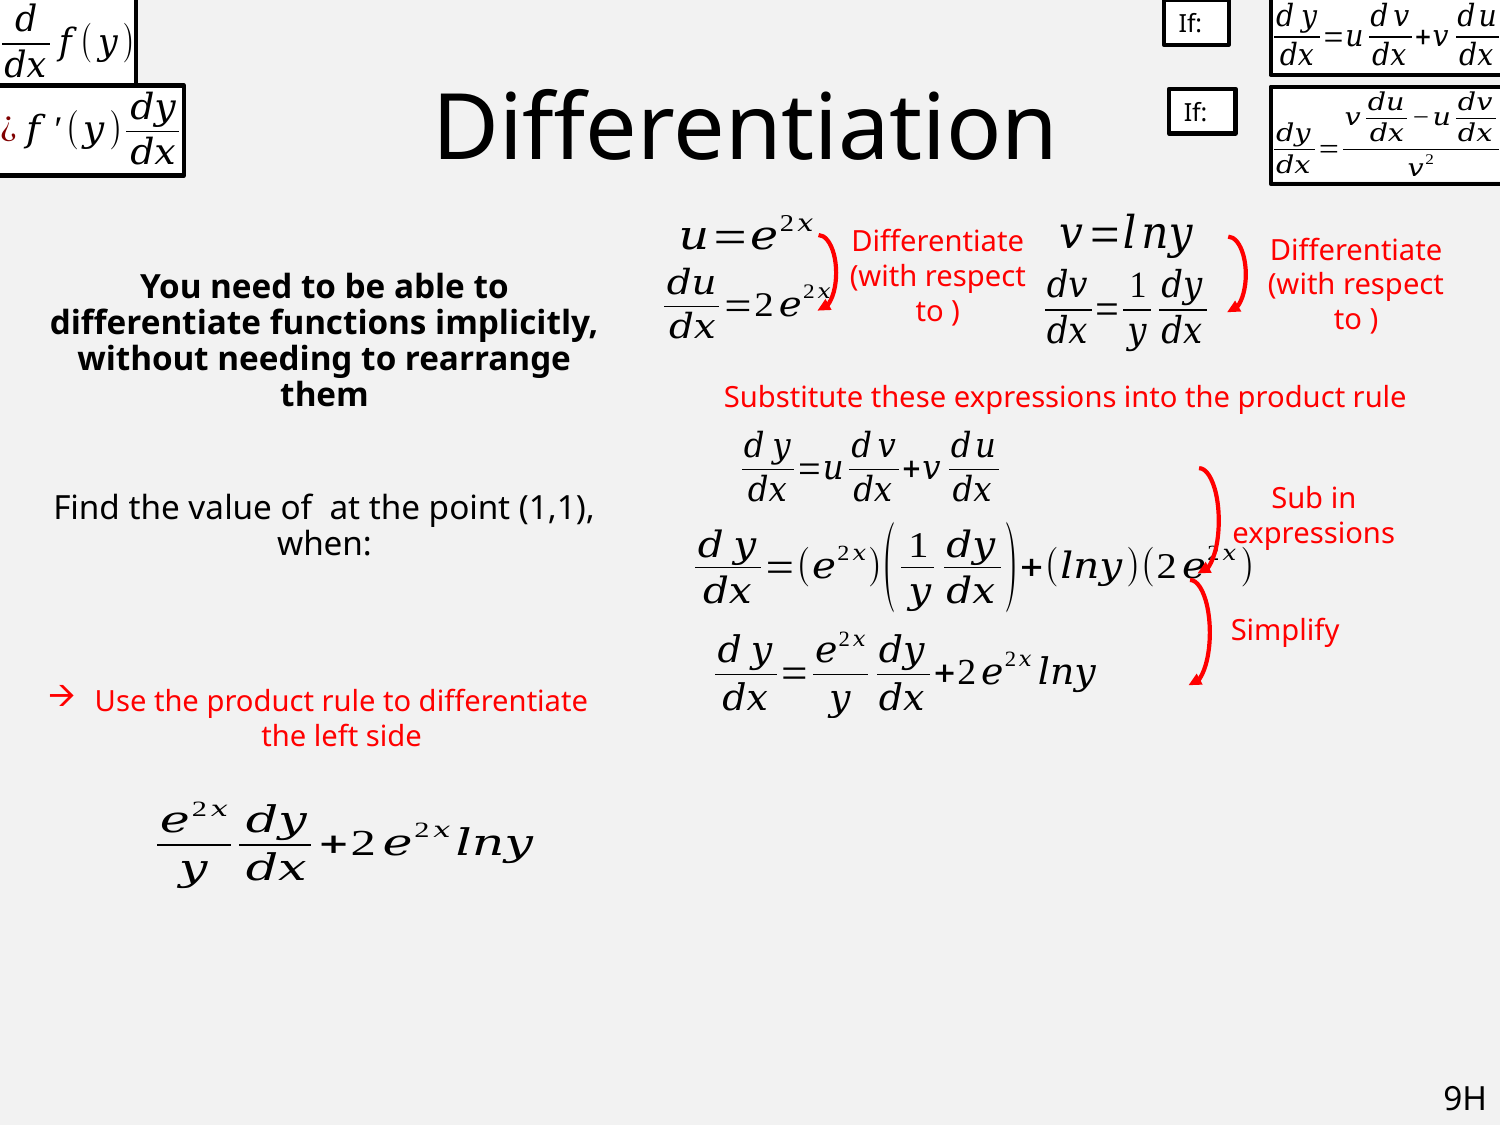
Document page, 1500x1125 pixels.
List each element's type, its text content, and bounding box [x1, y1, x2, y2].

text_box [1197, 467, 1214, 574]
text_box [1188, 579, 1211, 686]
text_box 9H [1428, 1069, 1500, 1125]
title Differentiation [98, 21, 1393, 239]
text_box Simplify [1211, 604, 1359, 655]
text_box [817, 234, 837, 311]
text_box Use the product rule to differentiate the left side [27, 674, 610, 760]
text_box Sub in expressions [1204, 471, 1424, 557]
text_box [1227, 236, 1247, 313]
text_box Substitute these expressions into the product rule [673, 370, 1458, 421]
